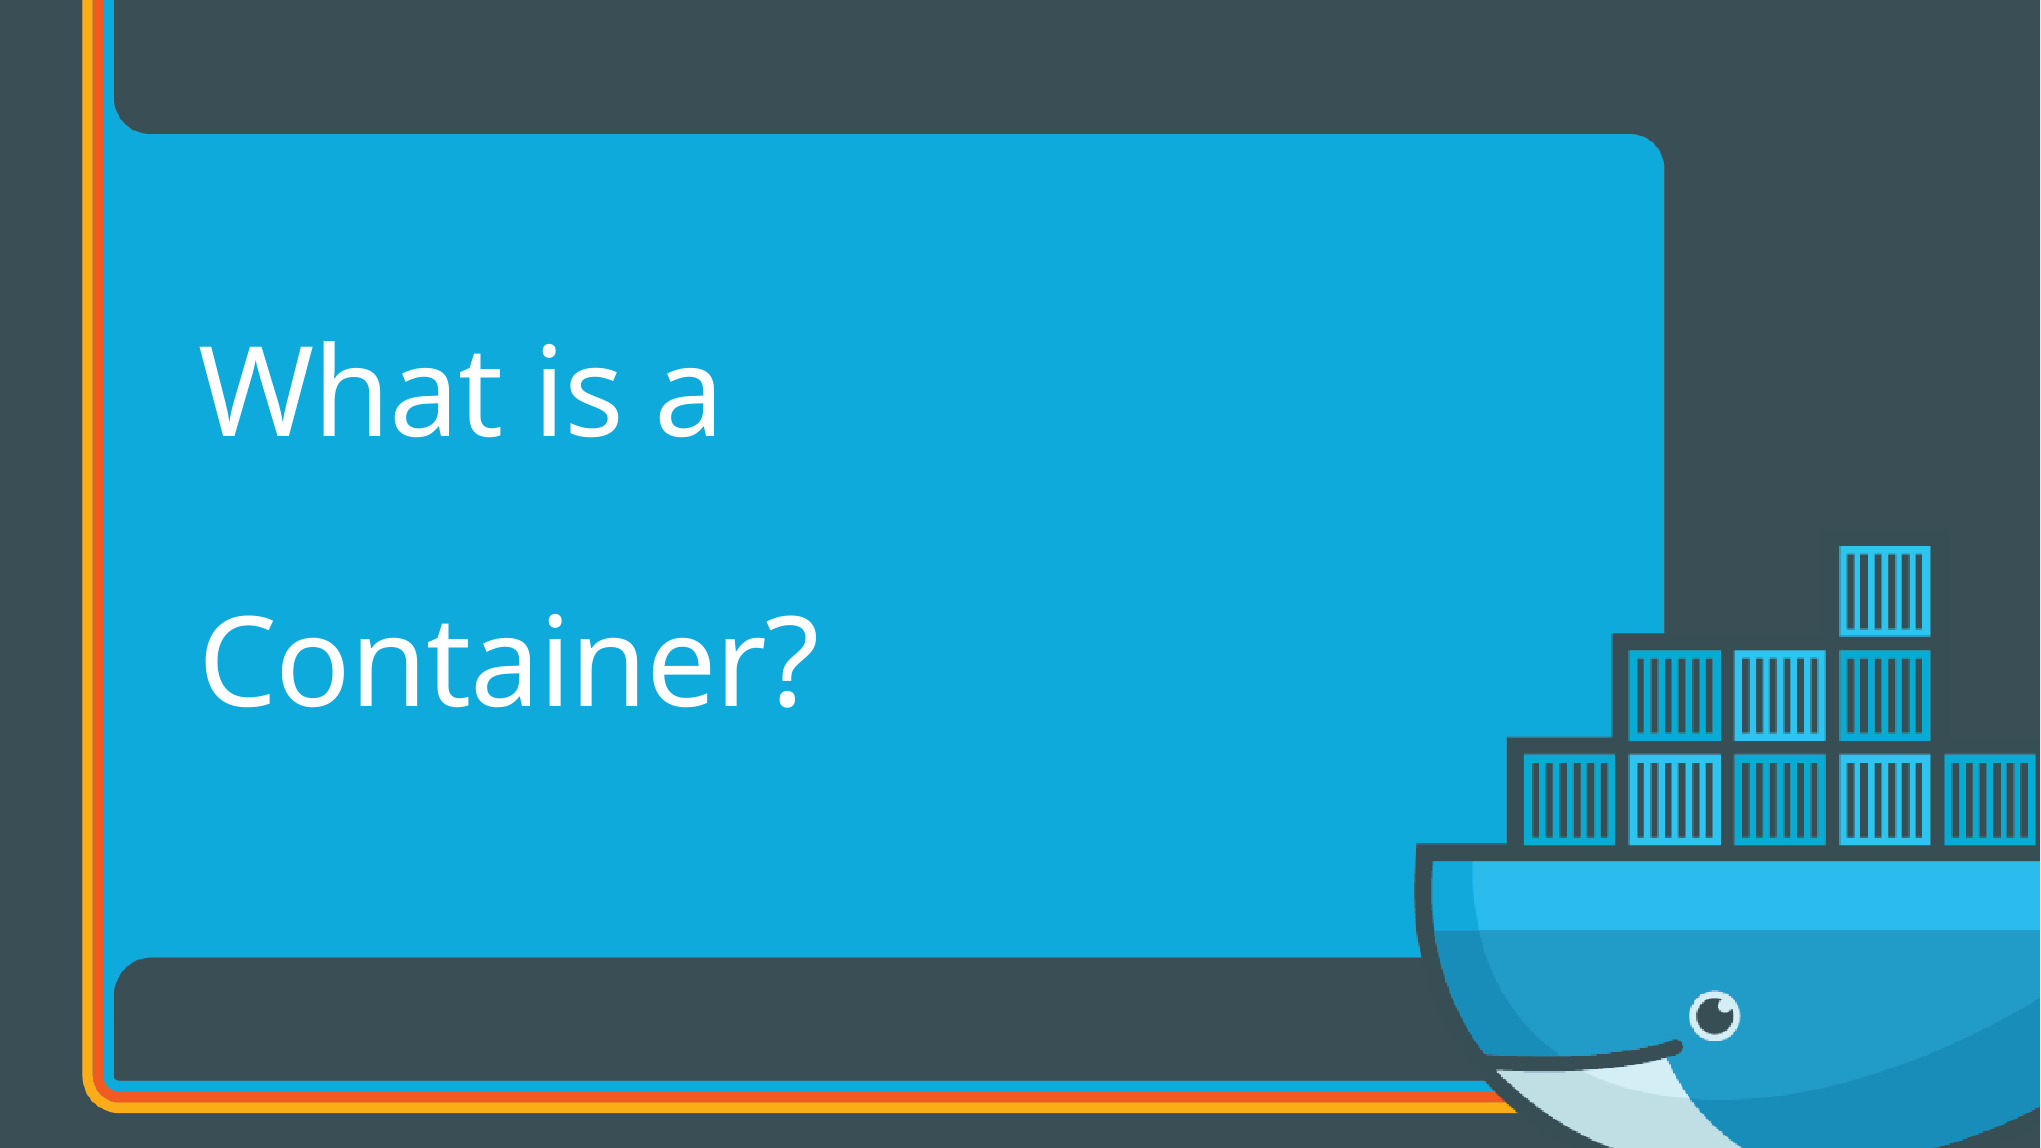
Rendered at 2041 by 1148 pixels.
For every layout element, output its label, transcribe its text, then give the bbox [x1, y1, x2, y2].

picture [0, 0, 2041, 1148]
text_box What is a Container? [177, 318, 1171, 744]
